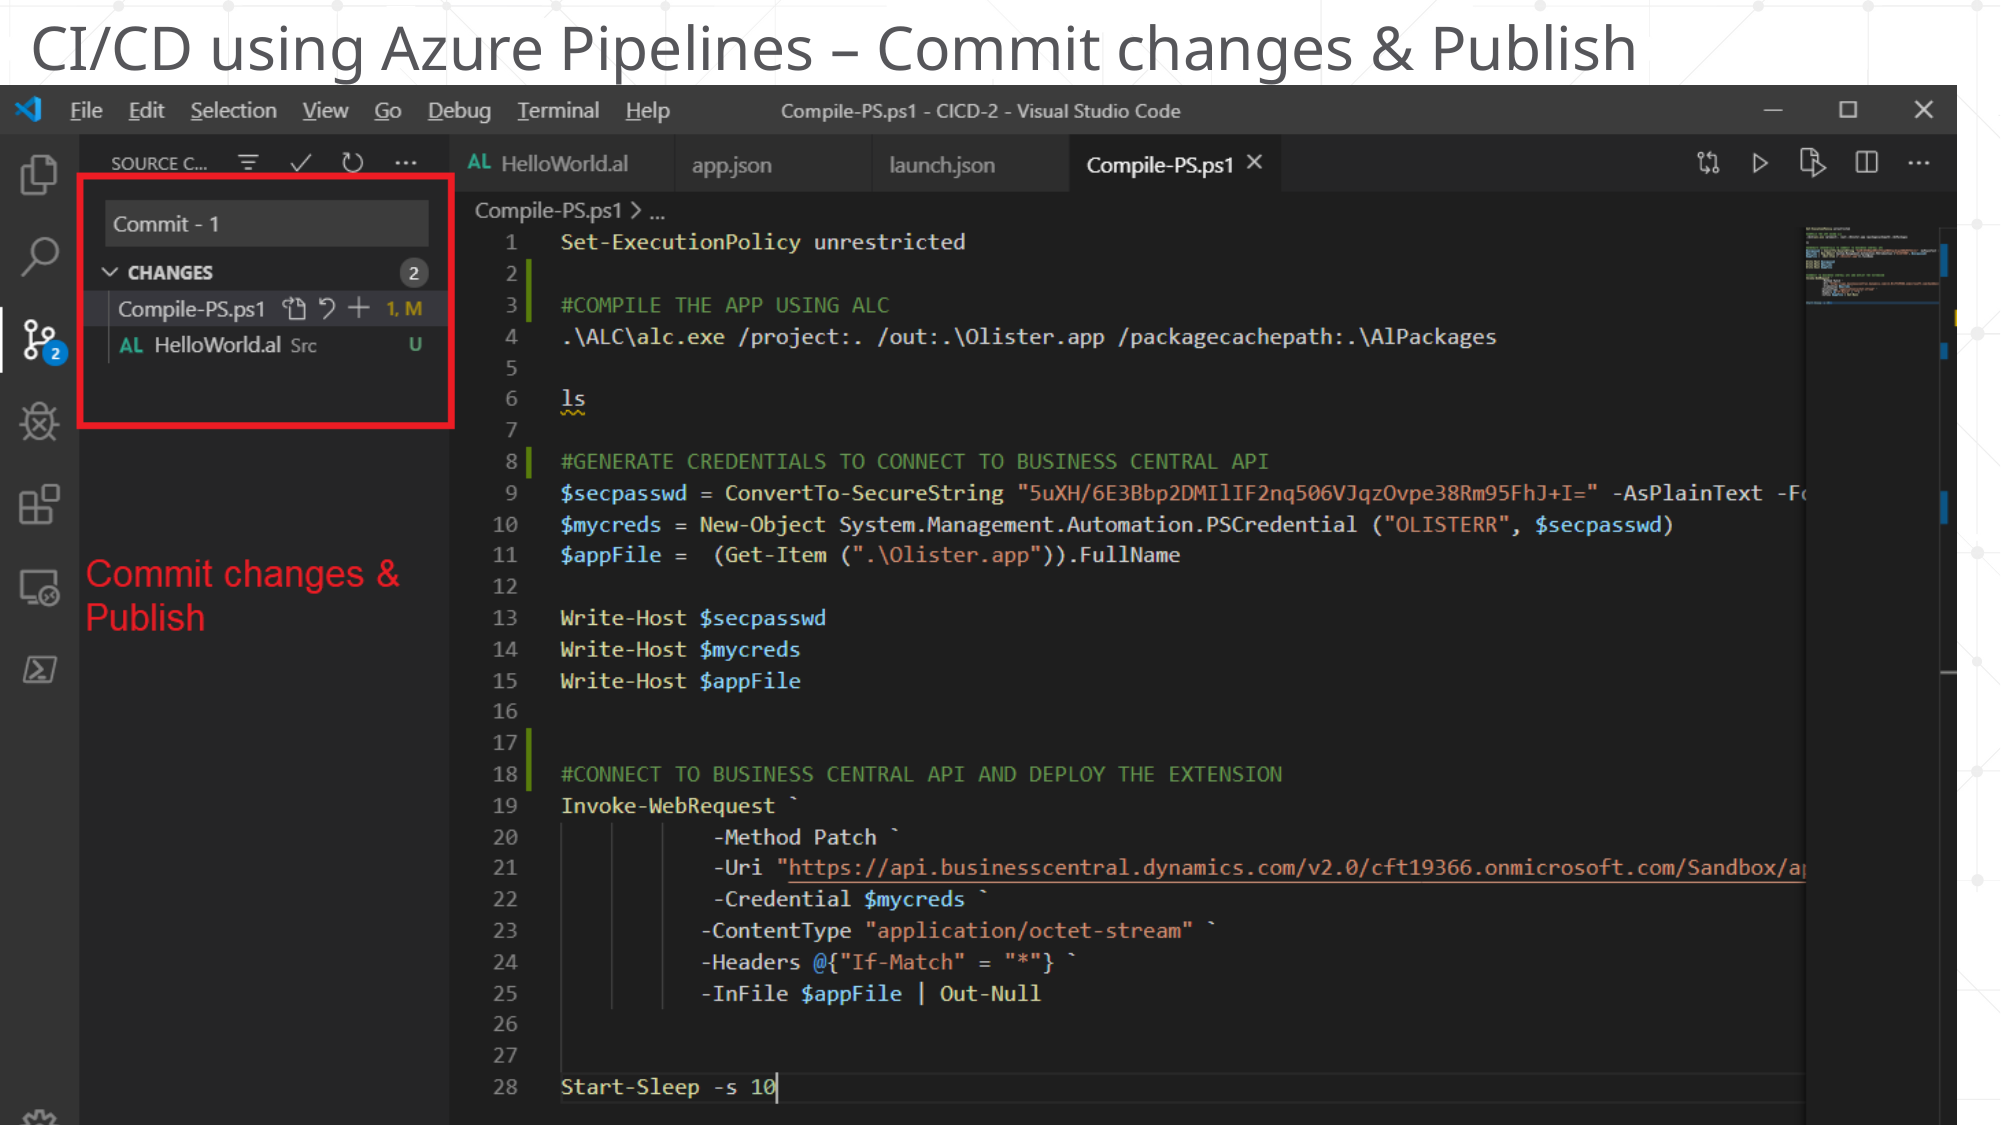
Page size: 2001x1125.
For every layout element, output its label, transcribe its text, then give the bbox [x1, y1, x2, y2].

picture [0, 0, 2001, 1125]
title CI/CD using Azure Pipelines – Commit changes & Publish [15, 0, 1977, 164]
